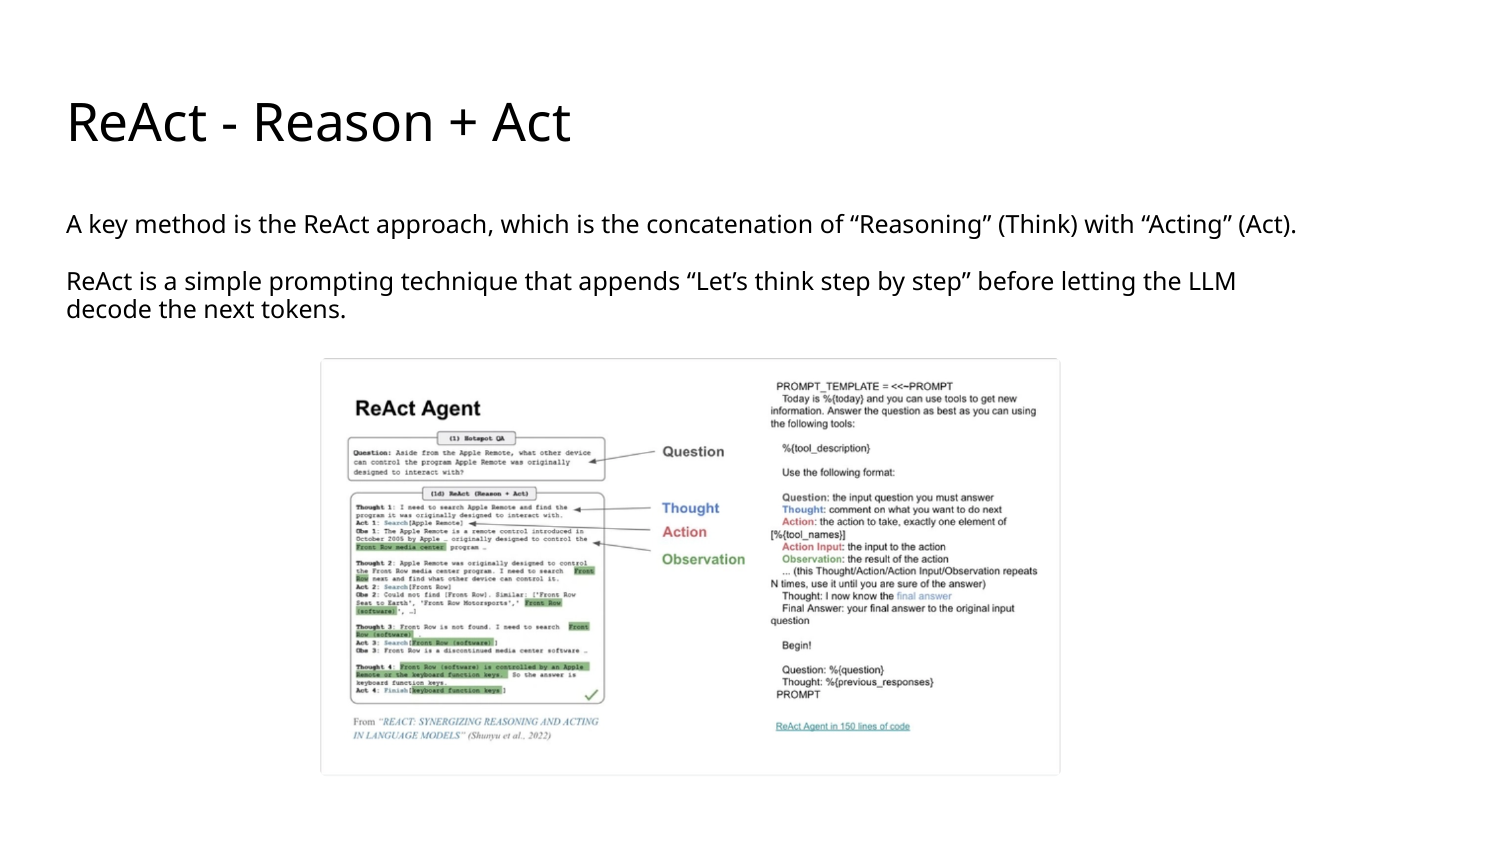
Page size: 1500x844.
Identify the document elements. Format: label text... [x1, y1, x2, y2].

title ReAct - Reason + Act [51, 72, 1449, 167]
picture [284, 340, 1092, 794]
list A key method is the ReAct approach, which is the concatenation of “Reasoning” (Think) with “Acting” (Act). [51, 189, 1449, 244]
text_box ReAct is a simple prompting technique that appends “Let’s think step by step” before letting the LLM decode the next tokens. [51, 252, 1267, 340]
